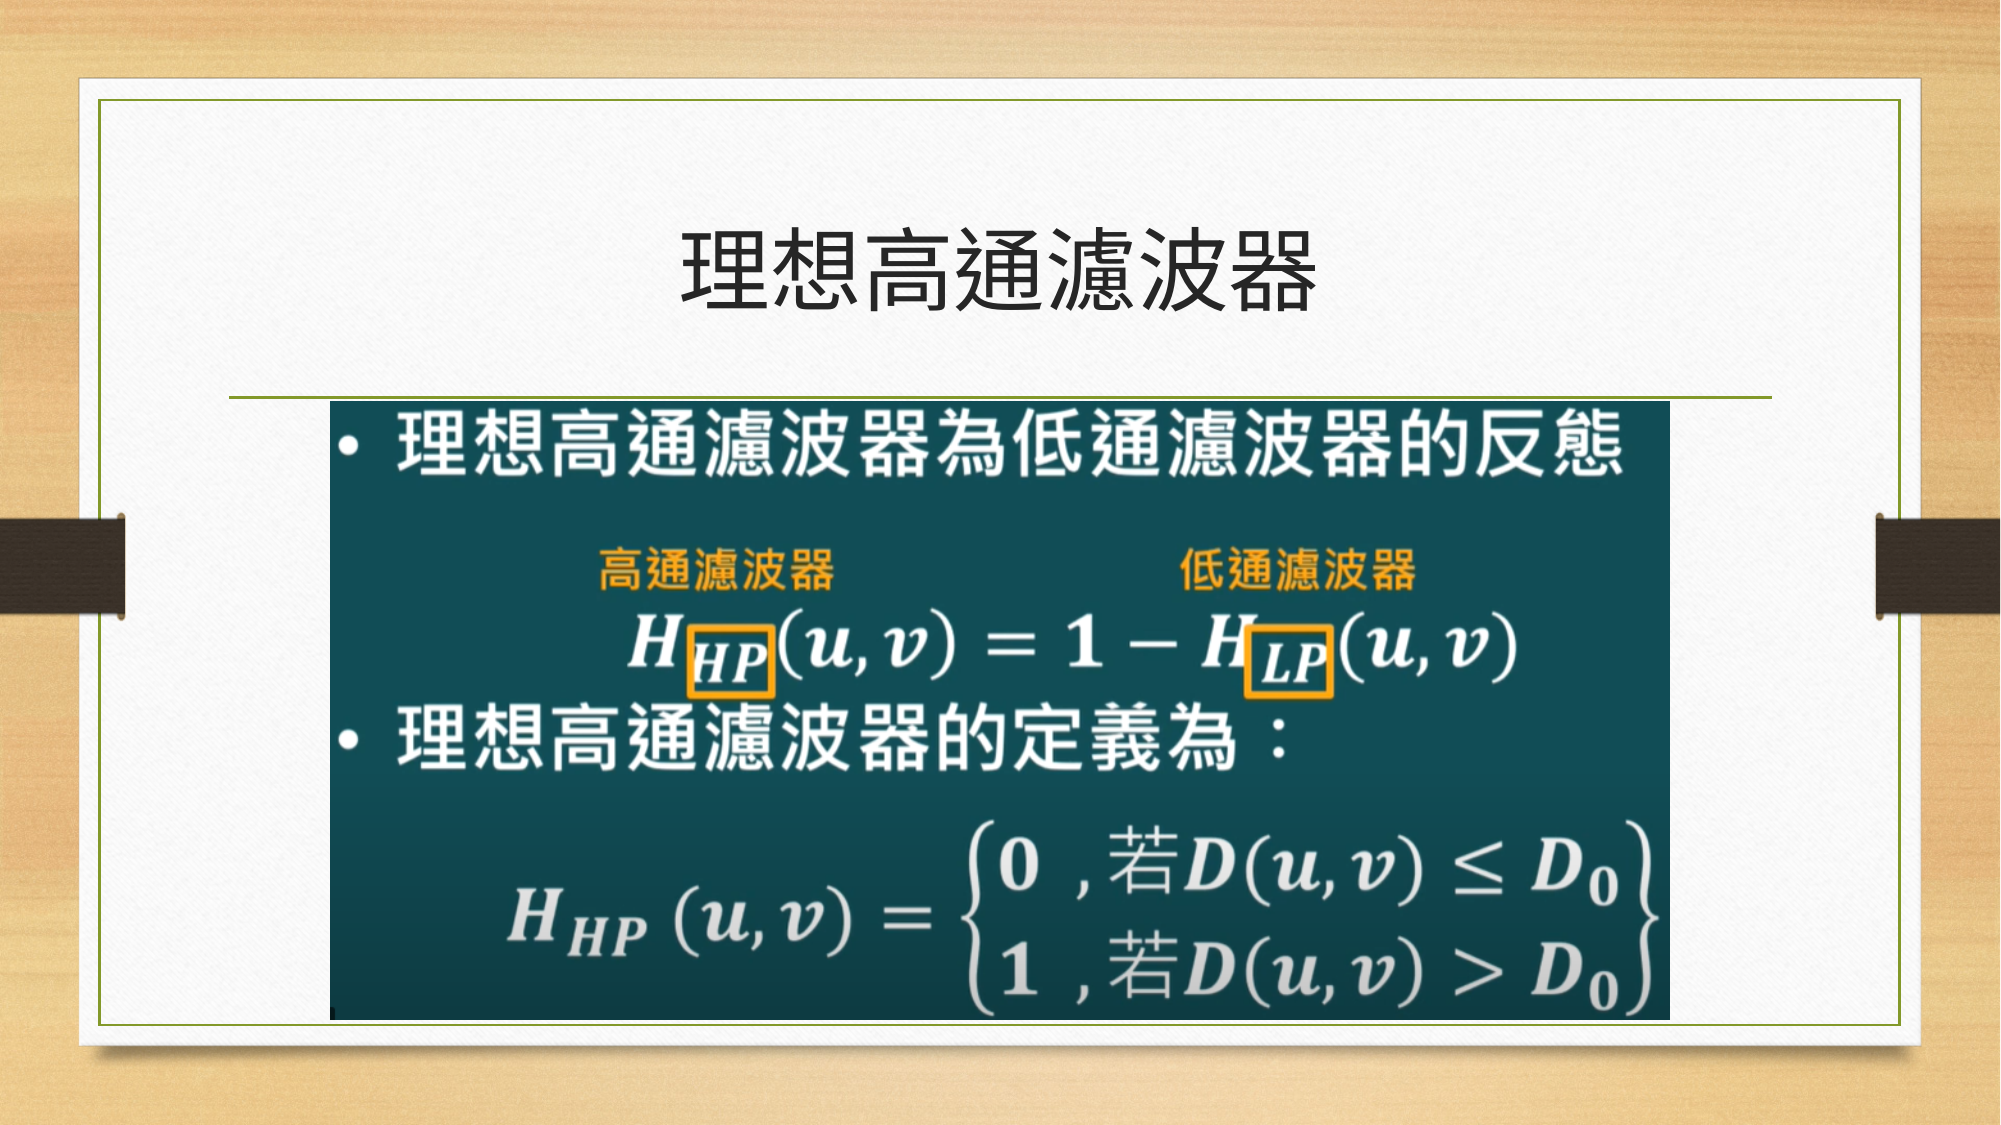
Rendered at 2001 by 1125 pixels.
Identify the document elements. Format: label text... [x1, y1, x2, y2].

title 理想高通濾波器 [212, 161, 1788, 375]
picture [0, 0, 2001, 1125]
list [329, 401, 1670, 1020]
